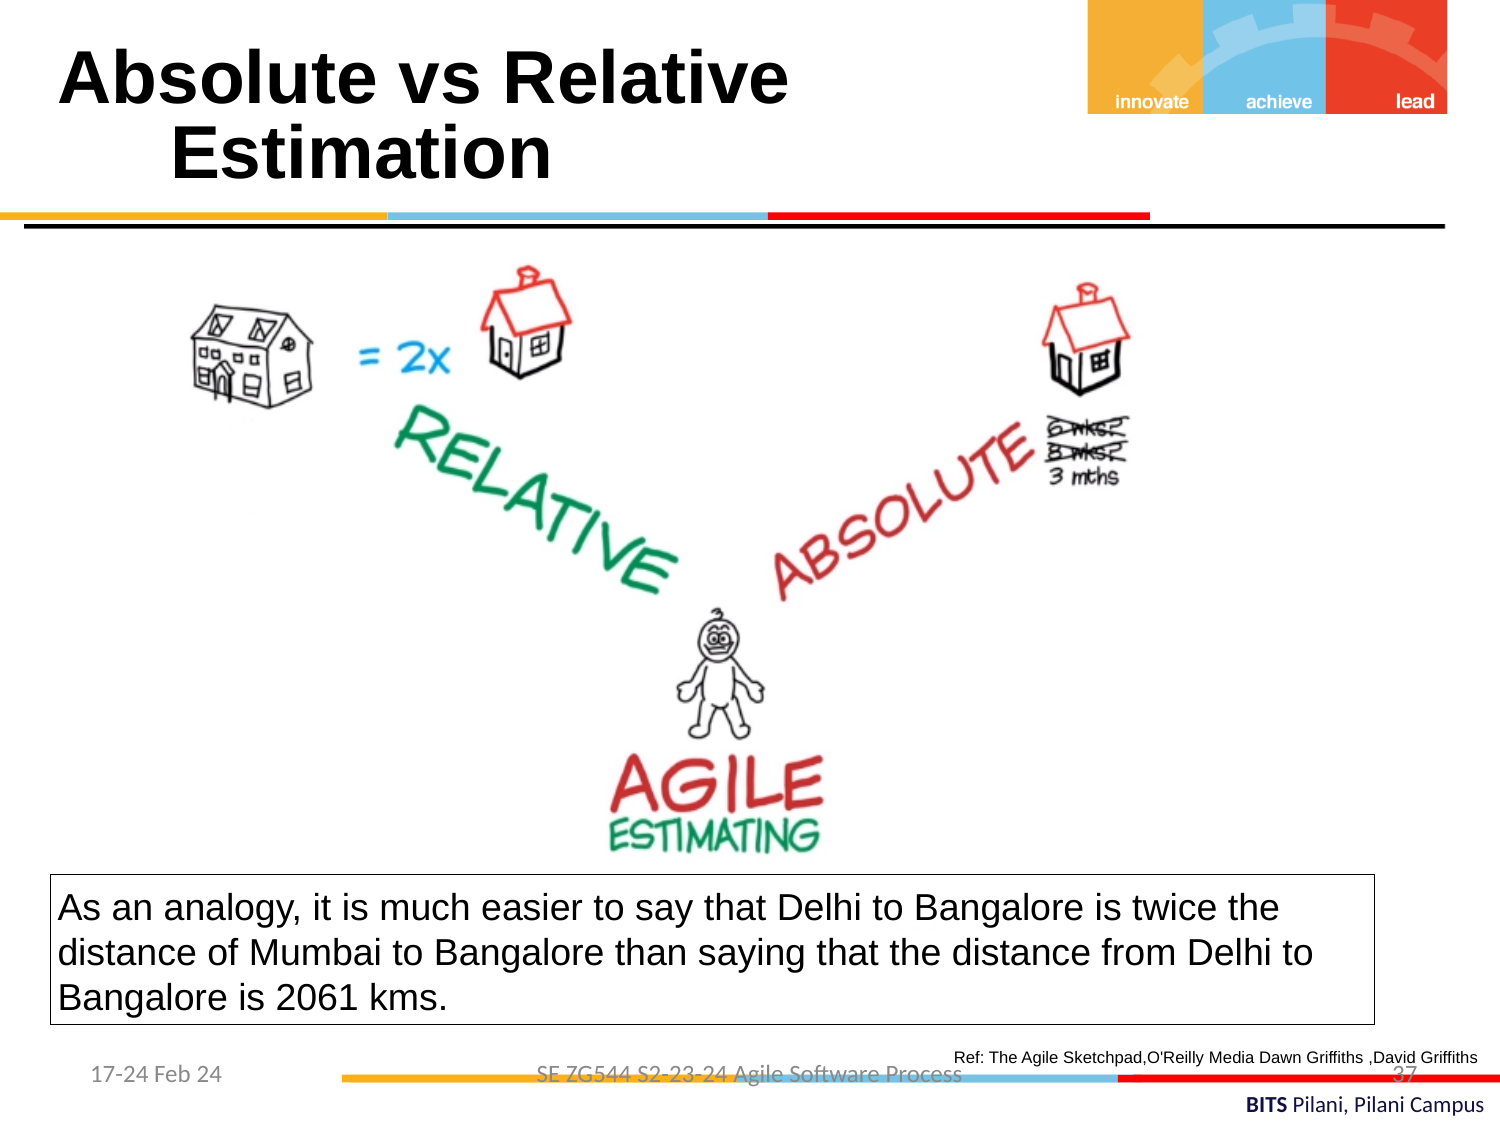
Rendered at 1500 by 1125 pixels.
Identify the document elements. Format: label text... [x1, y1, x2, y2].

picture [24, 224, 1451, 1048]
list Absolute vs Relative Estimation [49, 24, 1088, 213]
text_box SE ZG544 S2-23-24 Agile Software Process [519, 1050, 980, 1096]
text_box Ref: The Agile Sketchpad,O'Reilly Media Dawn Griffiths ,David Griffiths [946, 1039, 1493, 1075]
slide_number 37 [1382, 1075, 1426, 1094]
text_box 17-24 Feb 24 [82, 1050, 418, 1096]
picture [1087, 0, 1448, 114]
